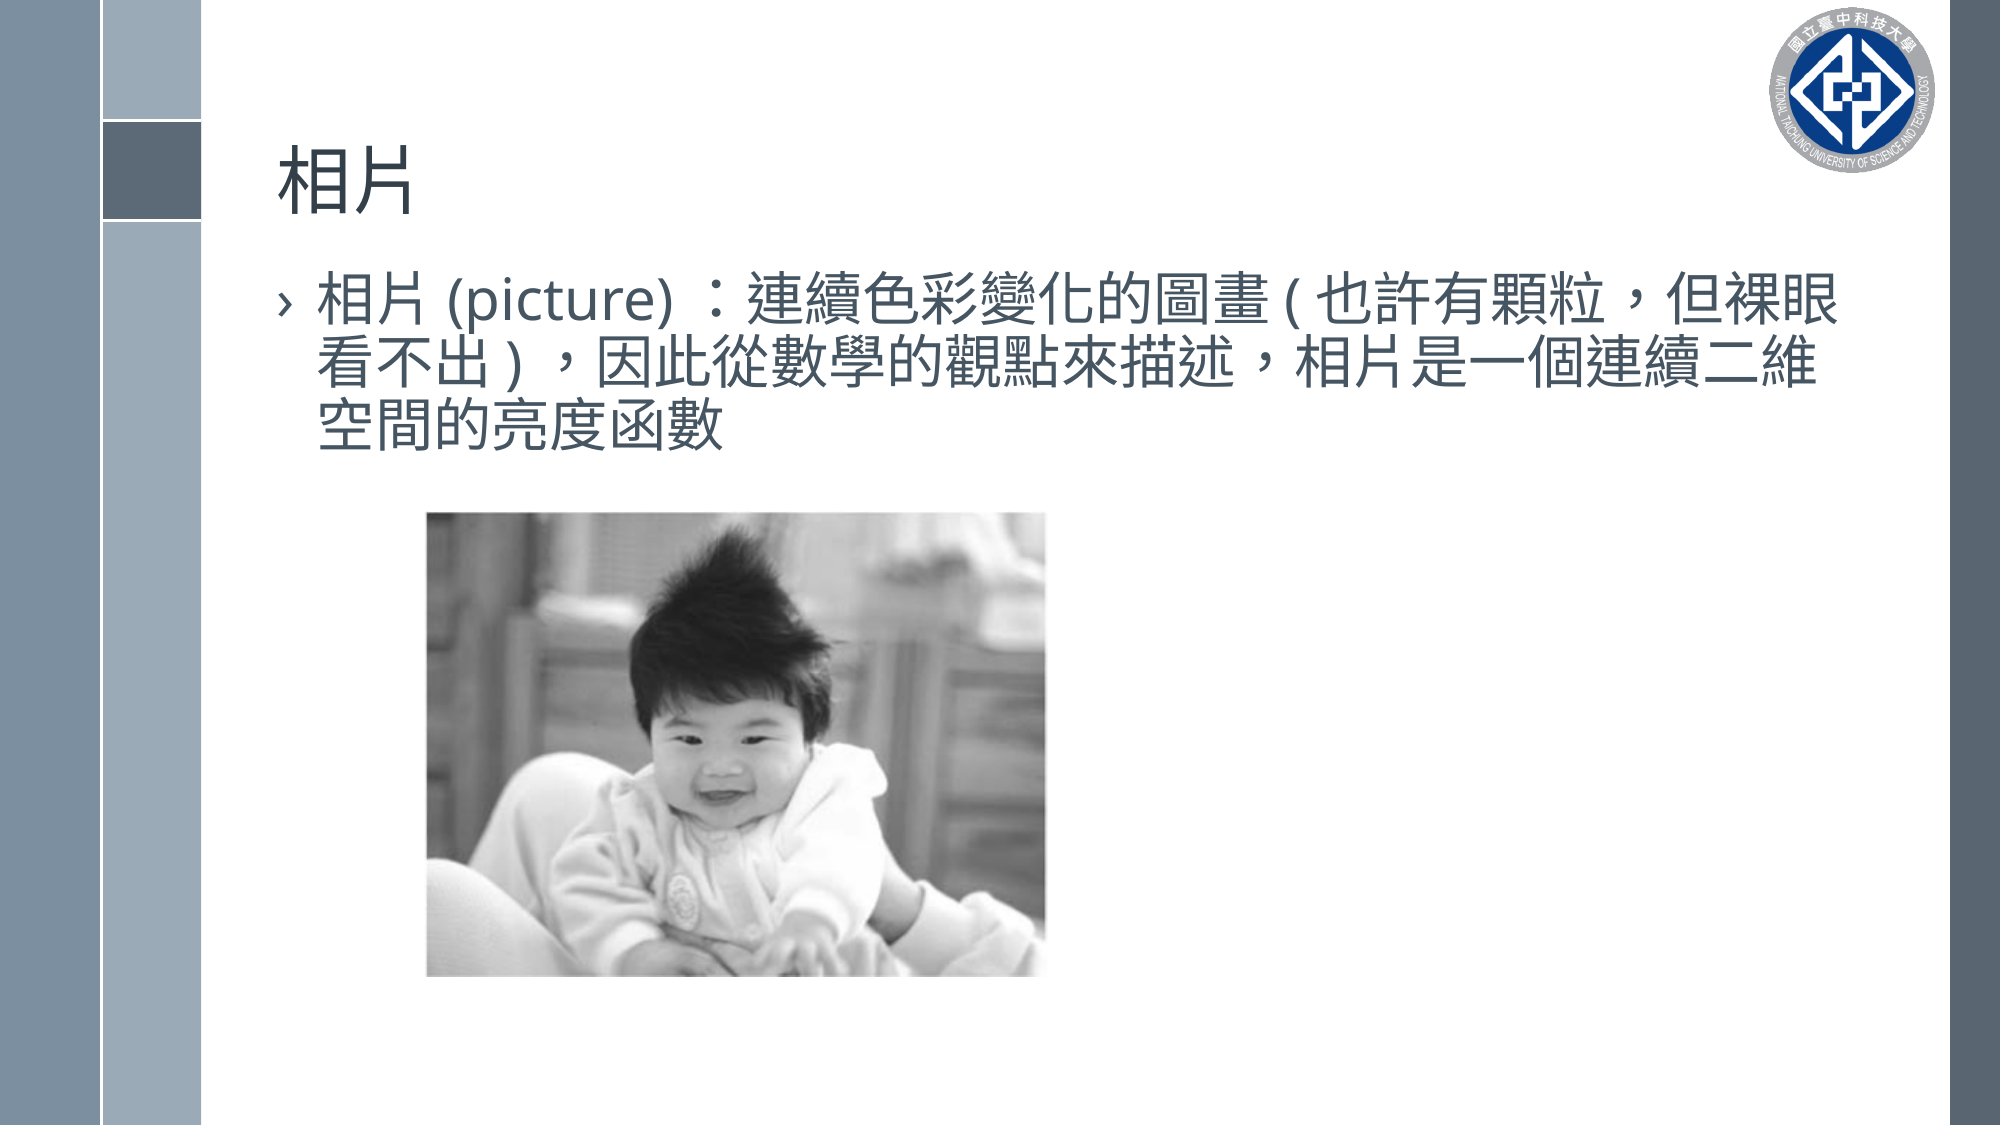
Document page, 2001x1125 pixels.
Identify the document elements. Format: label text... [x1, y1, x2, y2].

picture [424, 511, 1048, 977]
picture [1769, 7, 1935, 173]
list 相片(picture)：連續色彩變化的圖畫(也許有顆粒，但裸眼看不出)，因此從數學的觀點來描述，相片是一個連續二維空間的亮度函數 [261, 262, 1867, 1013]
title 相片 [261, 29, 1867, 233]
